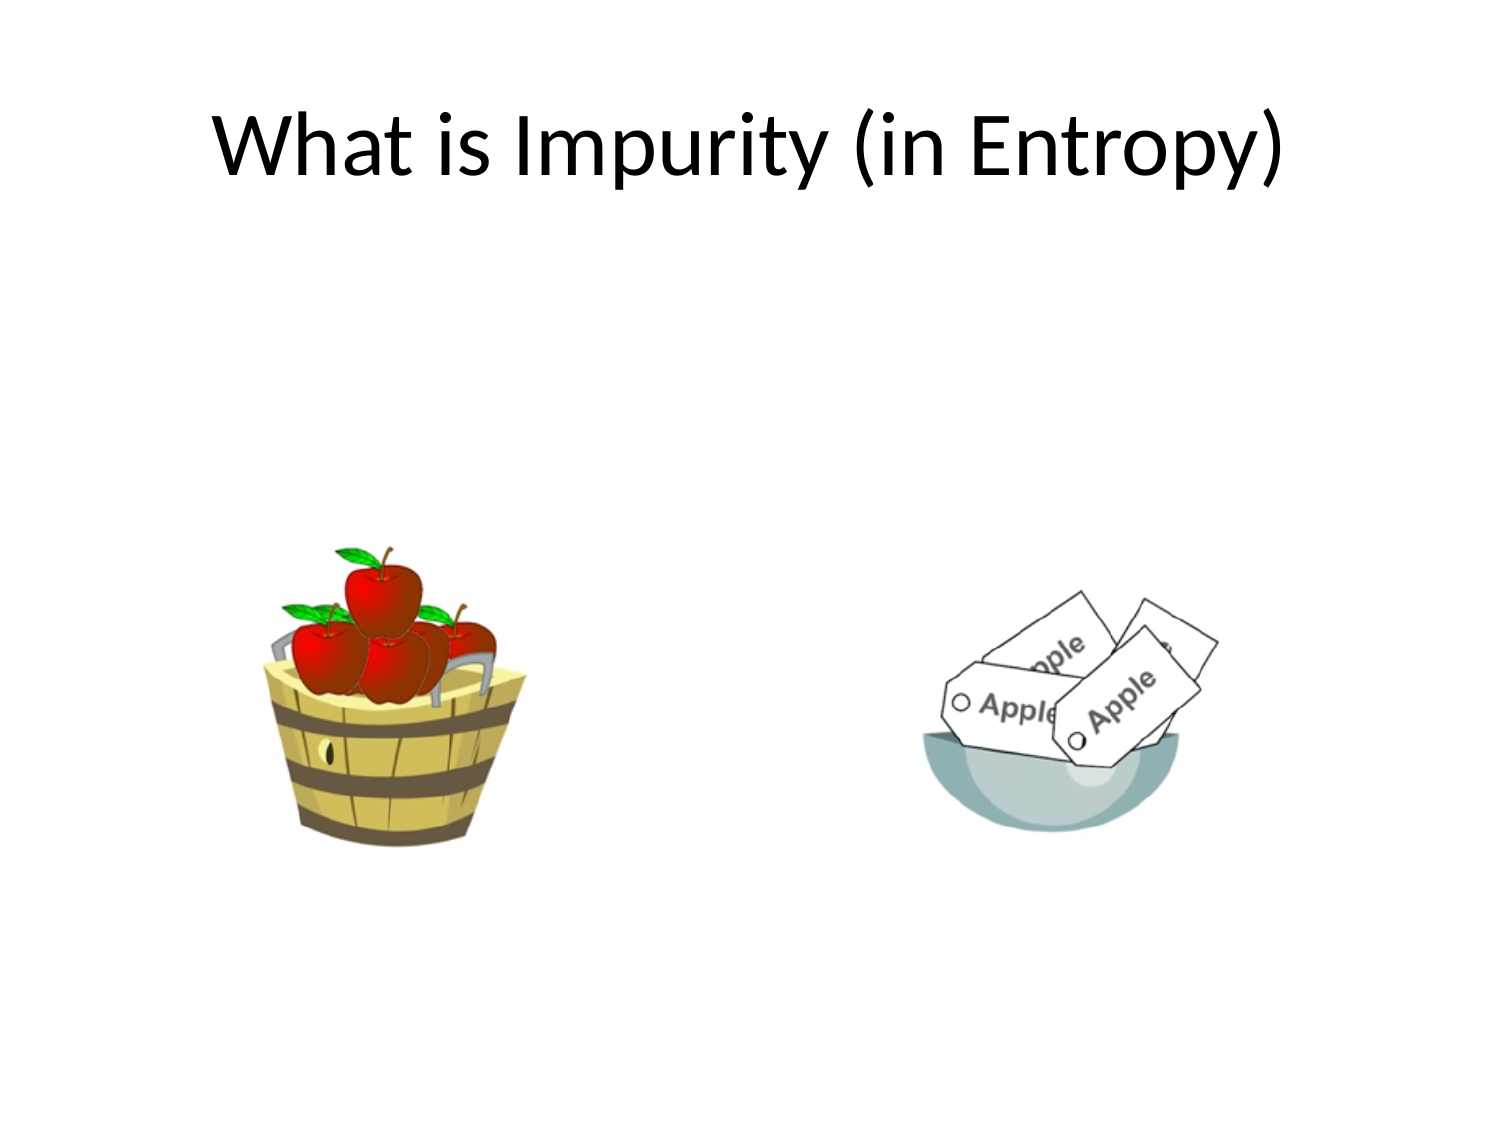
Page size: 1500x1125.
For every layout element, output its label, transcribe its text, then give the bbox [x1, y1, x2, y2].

title What is Impurity (in Entropy) [75, 45, 1425, 233]
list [122, 408, 1371, 939]
